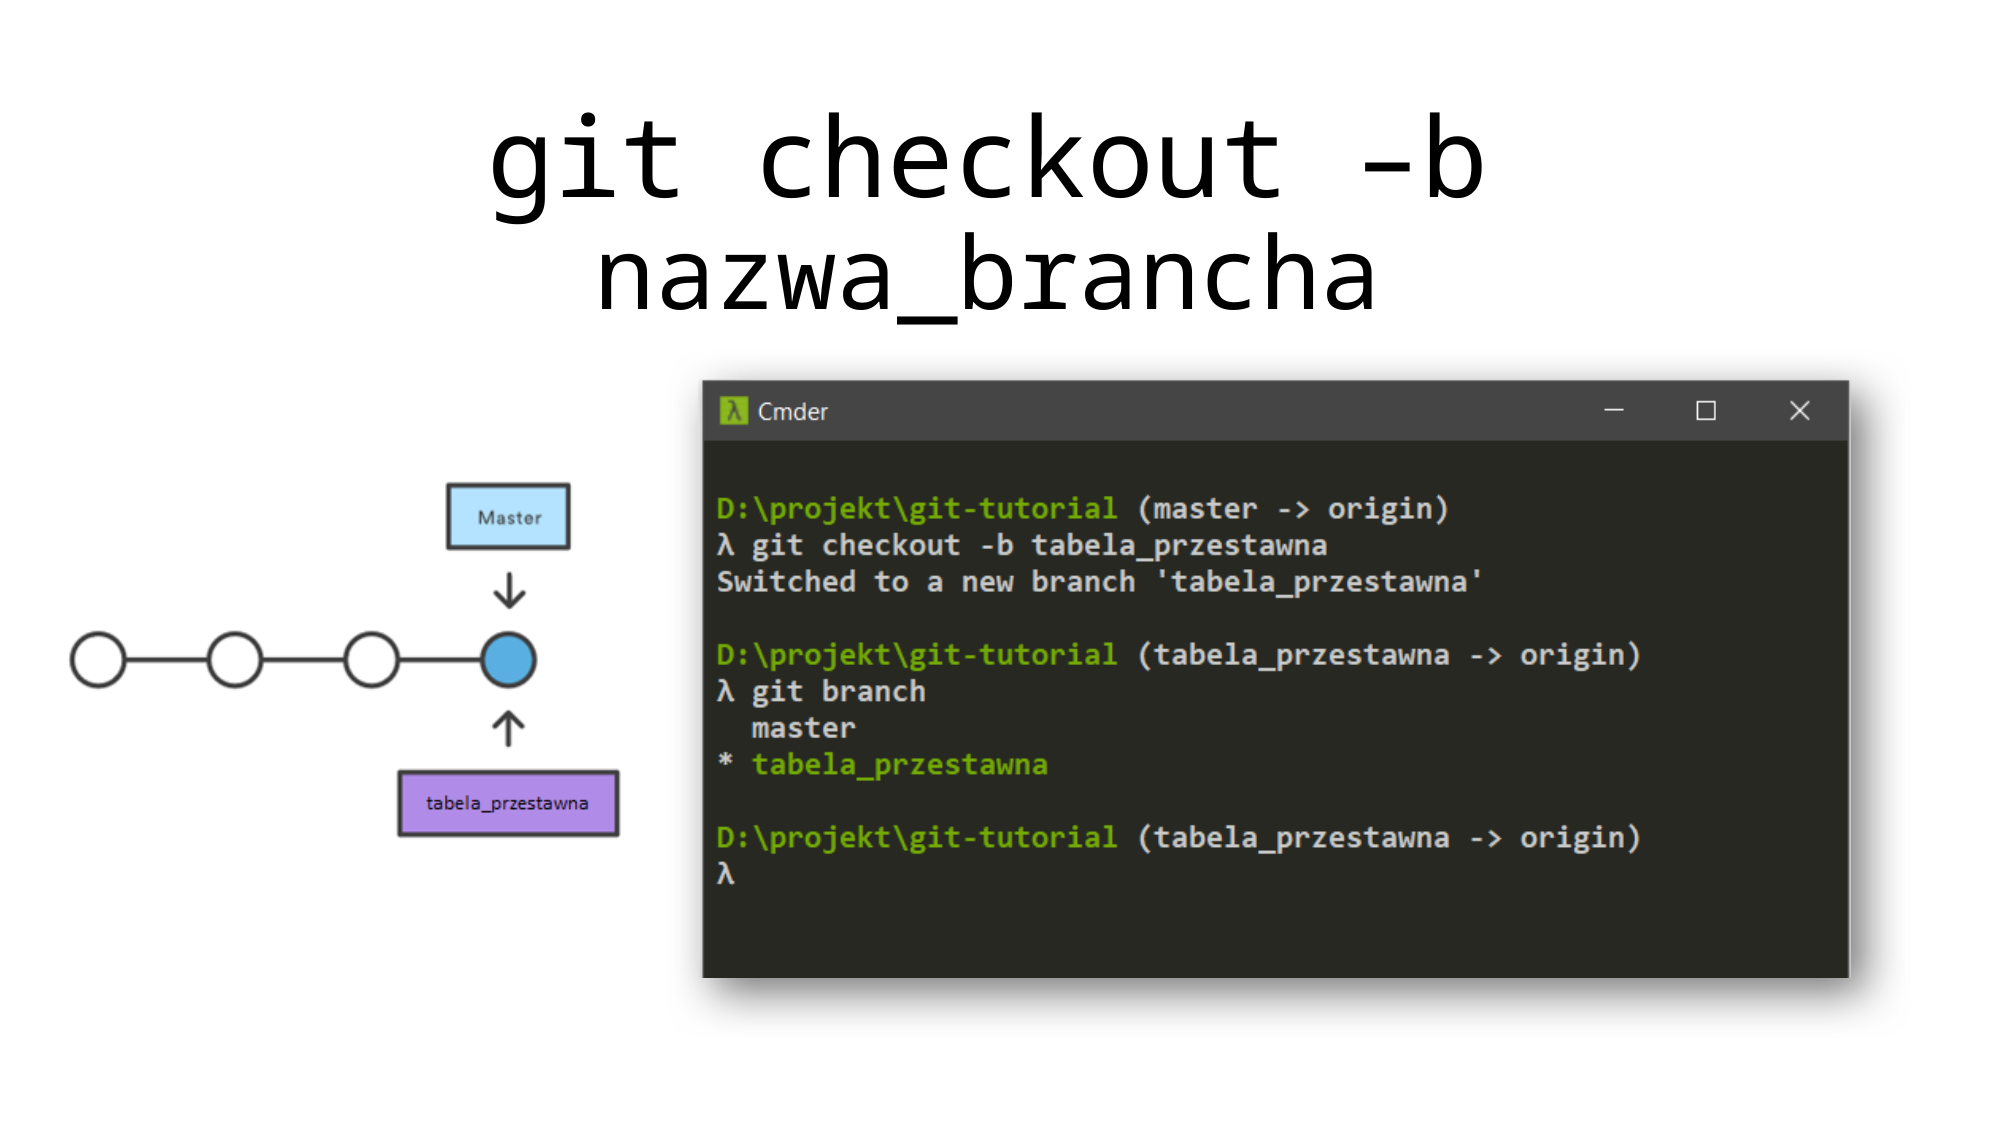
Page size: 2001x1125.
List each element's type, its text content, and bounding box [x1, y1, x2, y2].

picture [697, 379, 1851, 978]
title git checkout –b nazwa_brancha [125, 94, 1851, 339]
picture [40, 454, 668, 852]
text_box [135, 817, 1861, 1062]
